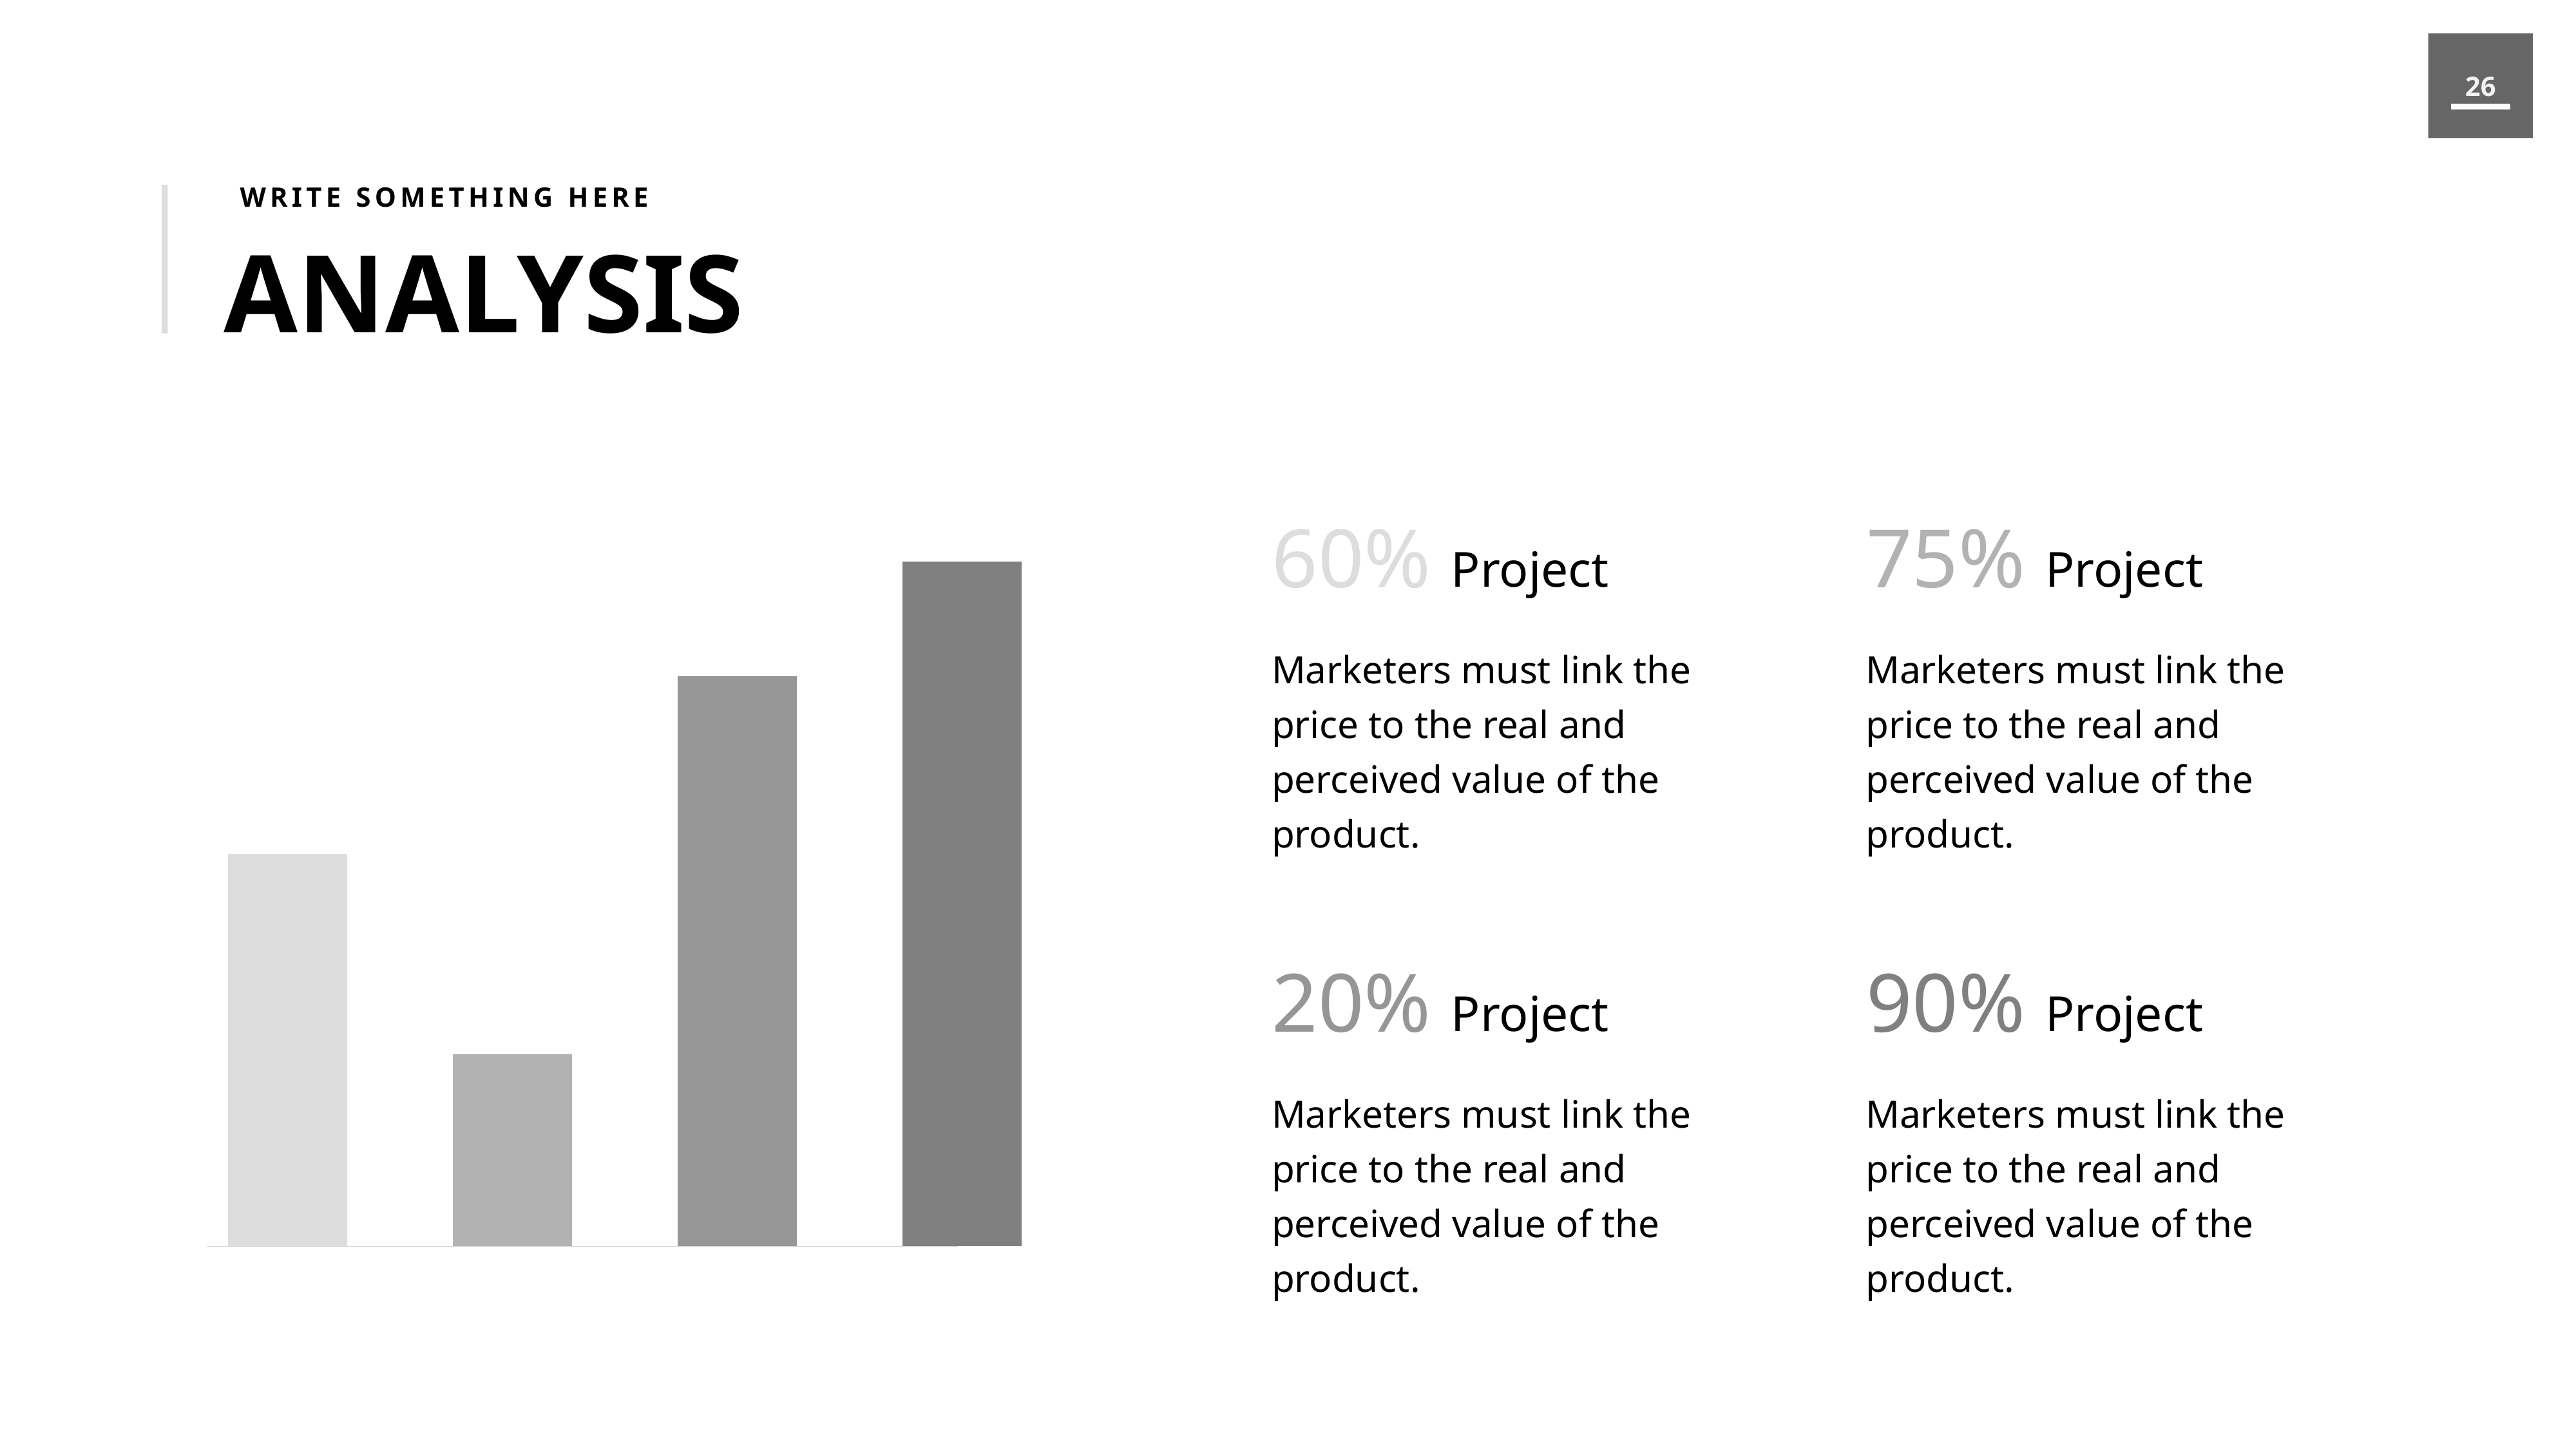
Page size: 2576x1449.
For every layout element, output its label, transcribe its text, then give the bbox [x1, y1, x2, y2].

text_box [1262, 502, 2386, 1247]
text_box ANALYSIS [214, 220, 754, 359]
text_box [227, 561, 1022, 1247]
text_box [161, 184, 168, 334]
text_box WRITE SOMETHING HERE [230, 175, 658, 217]
